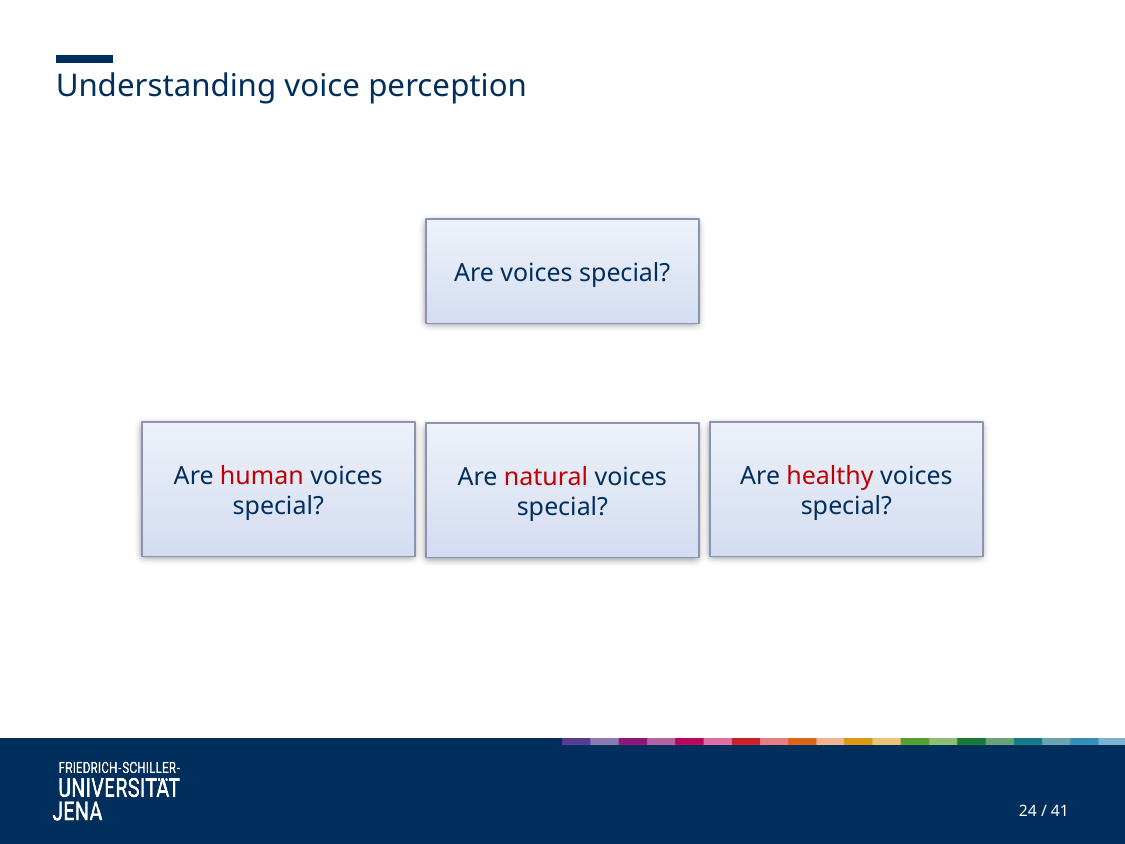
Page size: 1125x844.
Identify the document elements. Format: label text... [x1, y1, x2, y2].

text_box Are natural voices special? [425, 422, 700, 558]
picture [51, 755, 181, 827]
text_box Are healthy voices special? [709, 421, 984, 557]
text_box Are human voices special? [141, 421, 416, 557]
picture [562, 738, 1125, 745]
text_box Understanding voice perception [54, 63, 856, 112]
text_box Are voices special? [425, 218, 700, 324]
